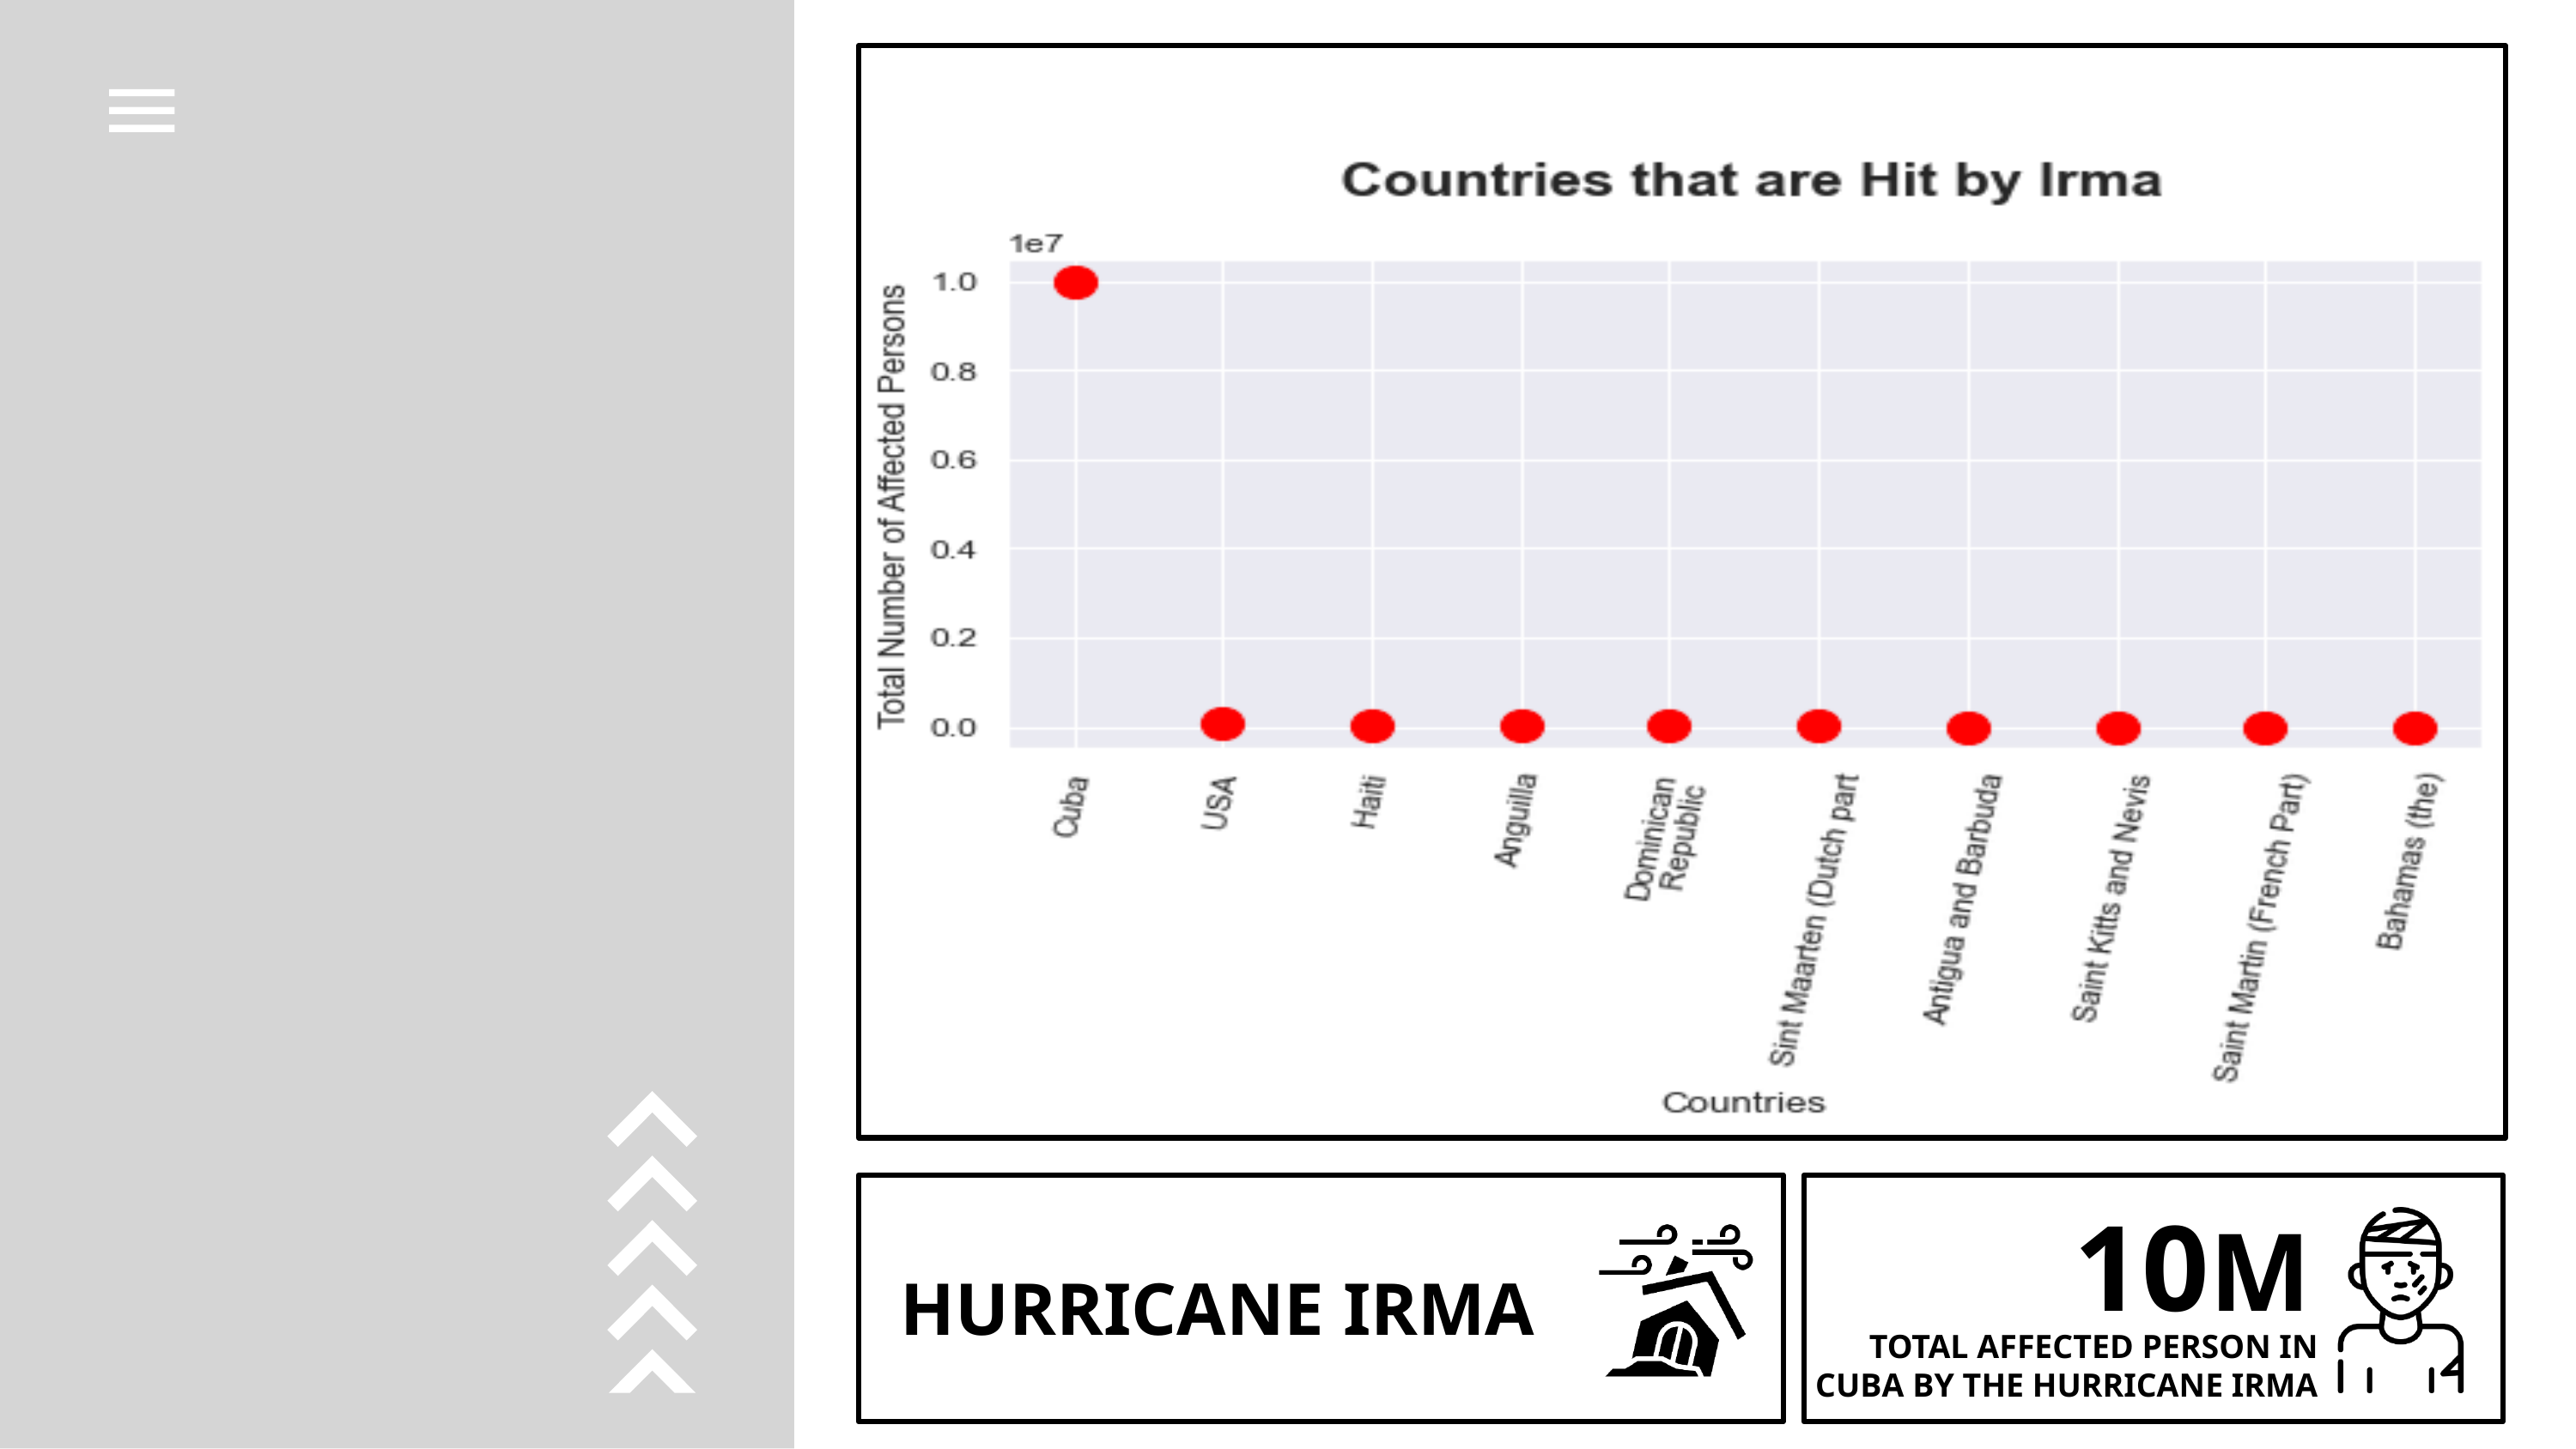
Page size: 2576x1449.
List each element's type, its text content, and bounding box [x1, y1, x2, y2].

picture [2307, 1207, 2494, 1393]
text_box [857, 1173, 1785, 1423]
text_box [1802, 1173, 2505, 1423]
text_box [0, 0, 794, 1449]
text_box 10M [2062, 1186, 2360, 1319]
text_box HURRICANE IRMA [887, 1258, 1589, 1356]
picture [1593, 1222, 1755, 1384]
picture [860, 48, 2504, 1136]
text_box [108, 88, 698, 1393]
text_box TOTAL AFFECTED PERSON IN CUBA BY THE HURRICANE IRMA [1792, 1319, 2331, 1410]
